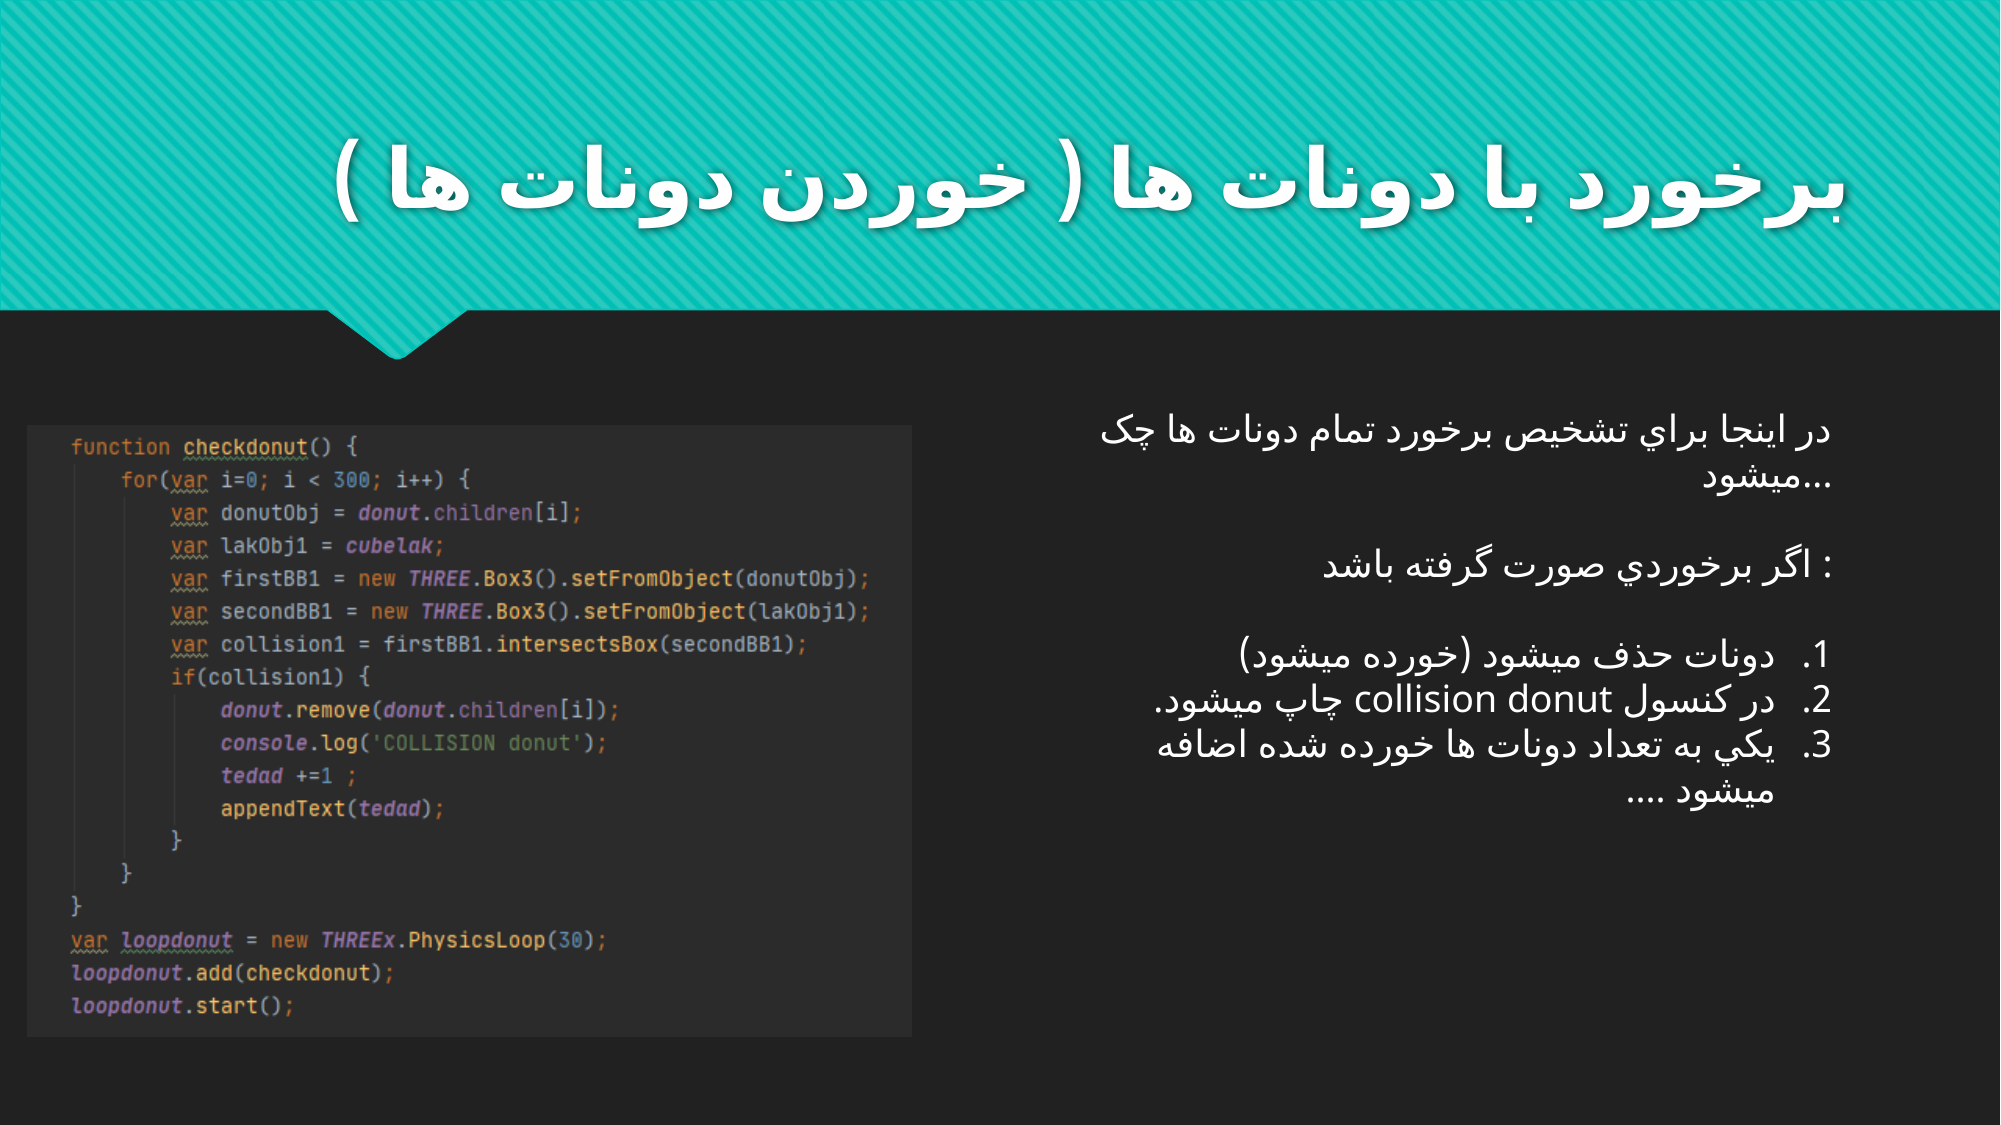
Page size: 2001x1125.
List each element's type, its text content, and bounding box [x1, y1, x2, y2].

text_box در اينجا براي تشخيص برخورد تمام دونات ها چک ميشود... اگر برخوردي صورت گرفته باشد : دونات حذف ميشود (خورده ميشود) در کنسول collision donut چاپ ميشود. يکي به تعداد دونات ها خورده شده اضافه ميشود .... [1039, 397, 1848, 818]
picture [27, 425, 913, 1037]
title برخورد با دونات ها ( خوردن دونات ها ) [132, 73, 1868, 233]
